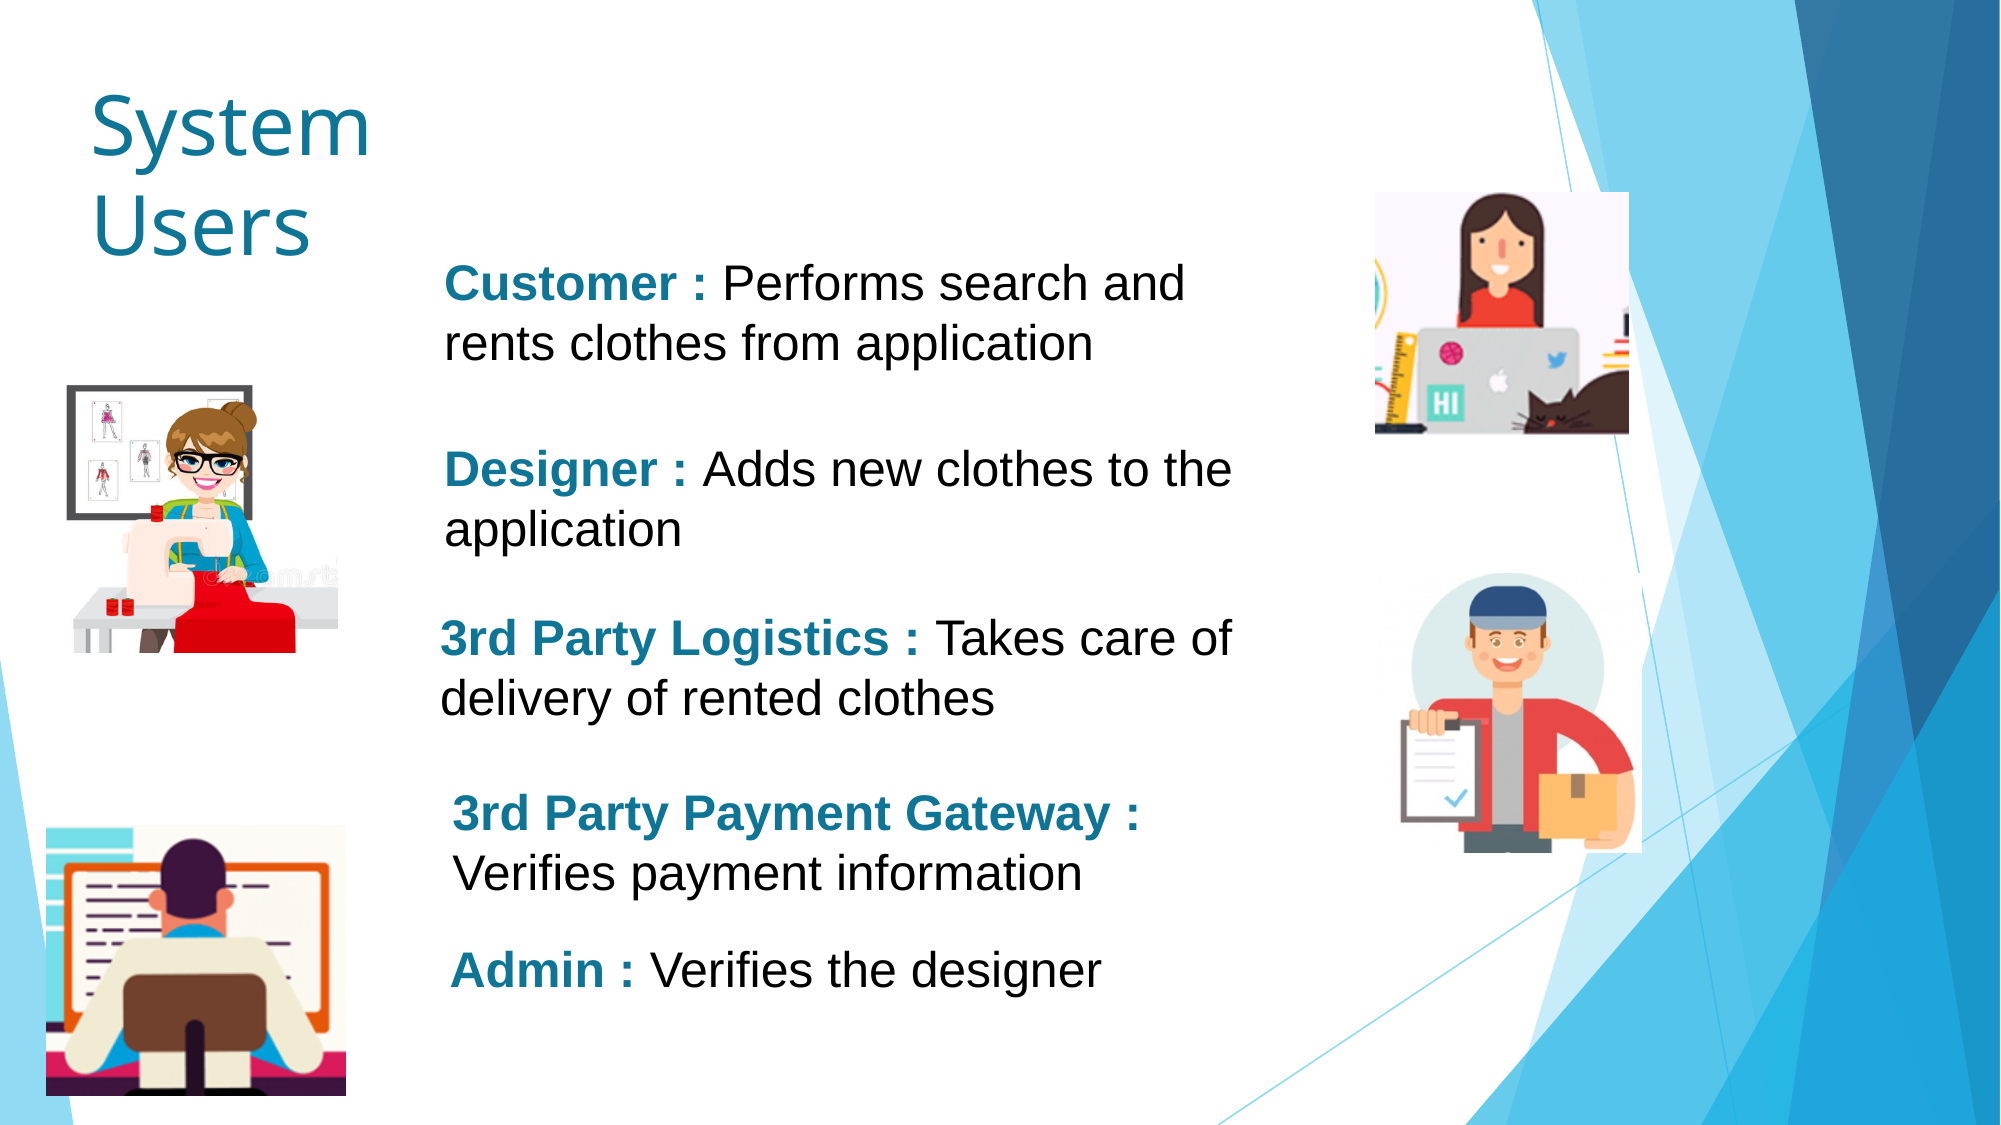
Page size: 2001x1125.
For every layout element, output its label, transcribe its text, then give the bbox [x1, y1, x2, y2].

text_box 3rd Party Logistics : Takes care of delivery of rented clothes [425, 590, 1337, 754]
picture [54, 364, 338, 653]
text_box Admin : Verifies the designer [434, 922, 1281, 1096]
text_box Customer : Performs search and rents clothes from application [444, 243, 1310, 407]
text_box System Users [75, 64, 624, 181]
text_box 3rd Party Payment Gateway : Verifies payment information [437, 765, 1310, 929]
text_box Designer : Adds new clothes to the application [444, 429, 1405, 603]
picture [1374, 192, 1629, 435]
picture [46, 825, 346, 1096]
picture [1377, 573, 1642, 854]
